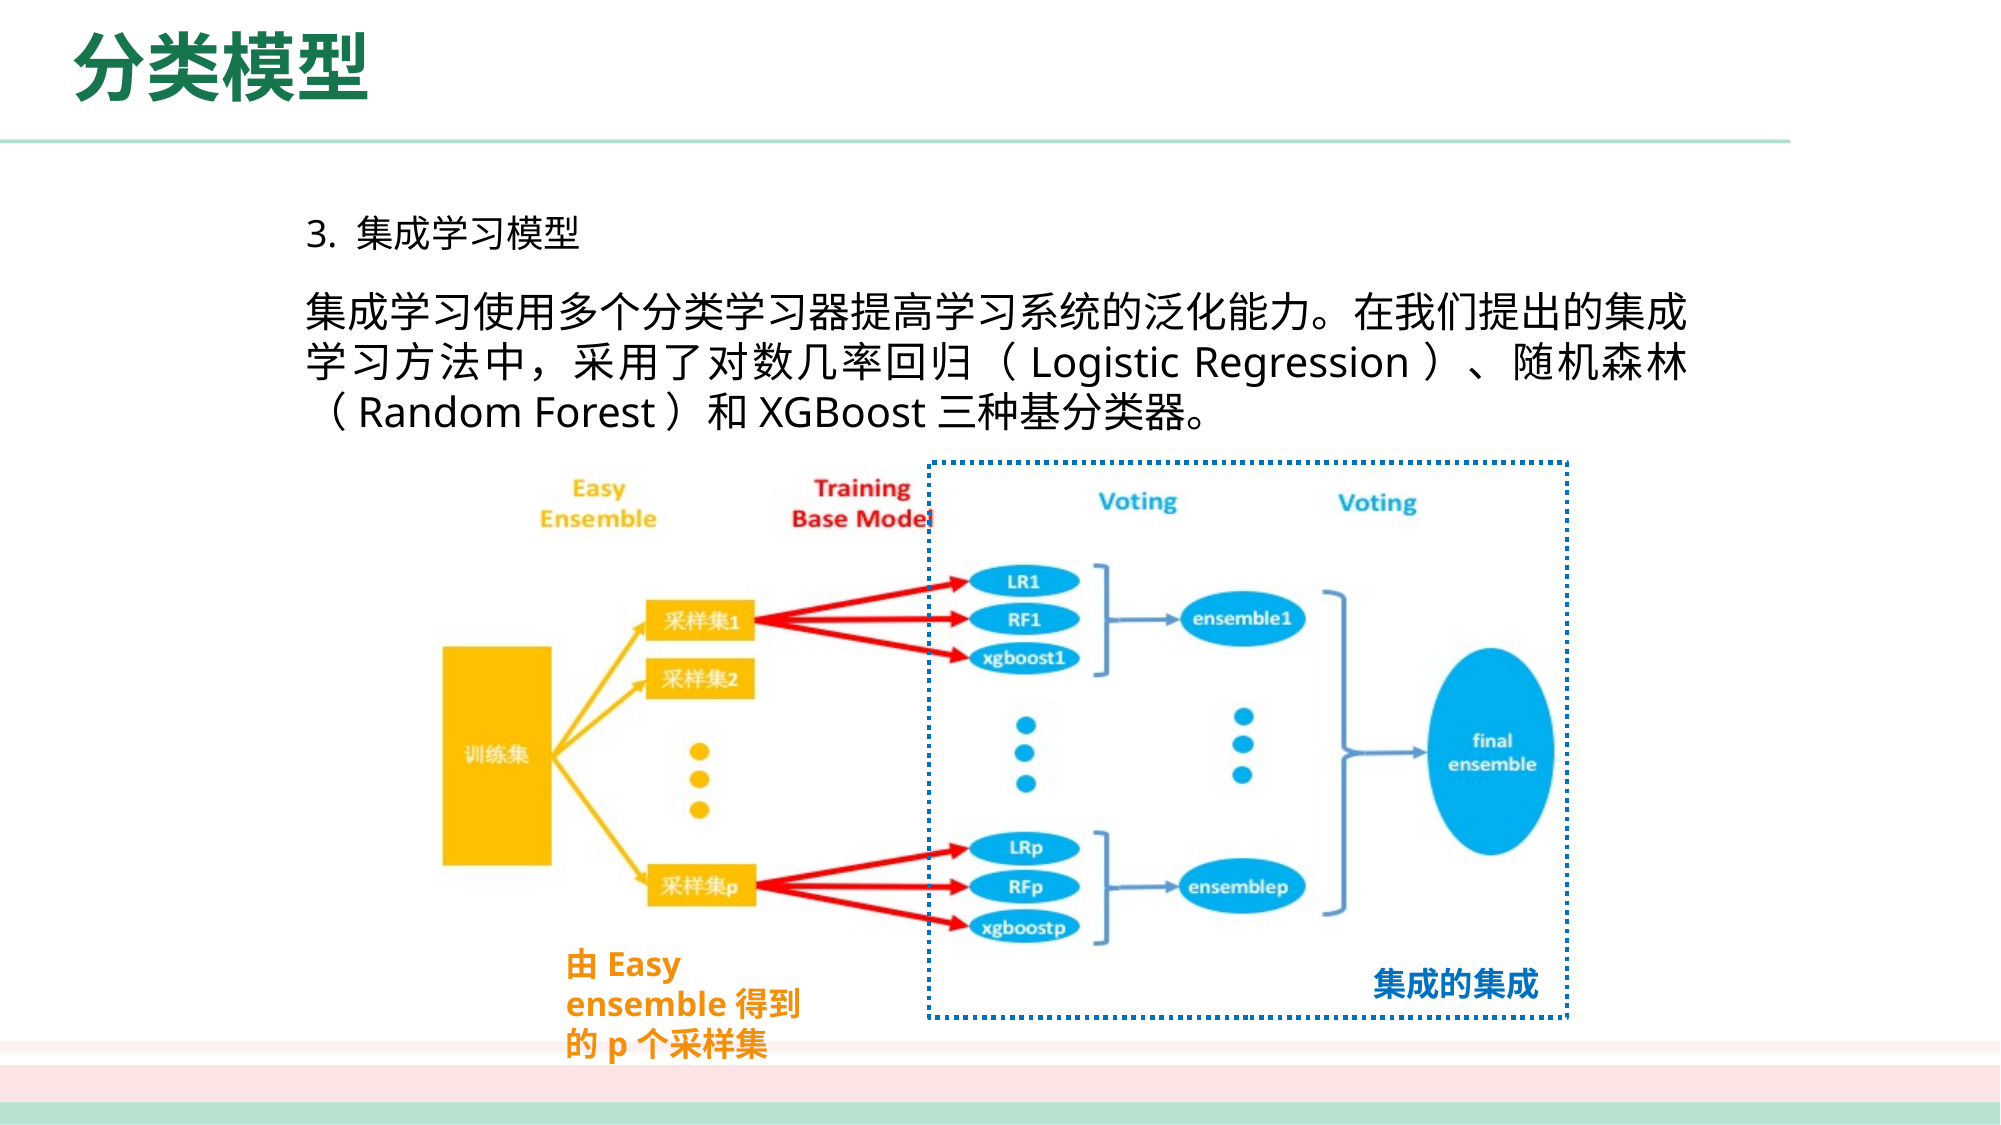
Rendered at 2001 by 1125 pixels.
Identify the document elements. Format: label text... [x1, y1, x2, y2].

title 分类模型 [56, 7, 1782, 135]
picture [0, 0, 2001, 1125]
text_box 3. 集成学习模型 [291, 202, 959, 262]
text_box 由Easy ensemble得到的p个采样集 [551, 1035, 847, 1071]
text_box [929, 462, 1567, 1018]
text_box 集成学习使用多个分类学习器提高学习系统的泛化能力。在我们提出的集成学习方法中，采用了对数几率回归（Logistic Regression）、随机森林（Random Forest）和XGBoost三种基分类器。 [291, 277, 1703, 443]
